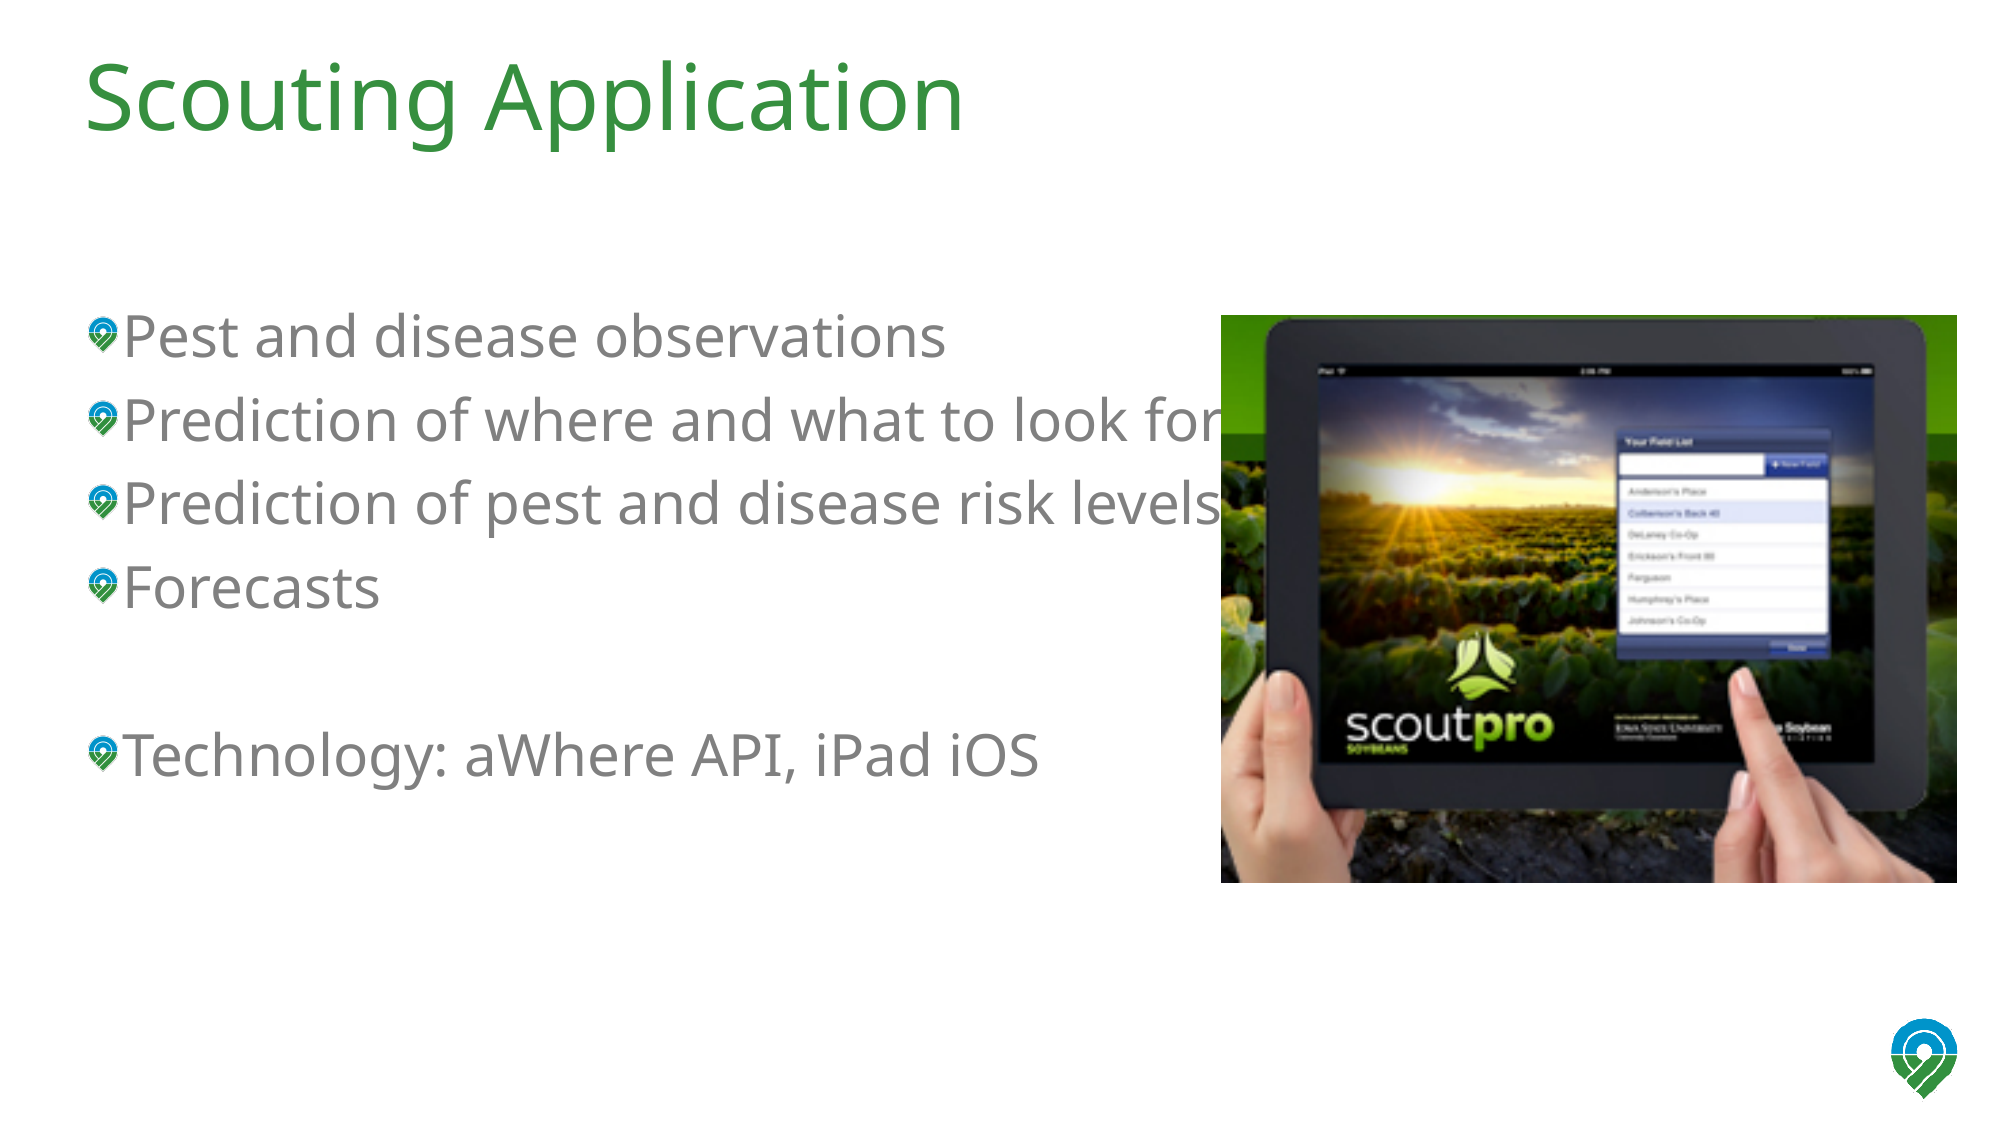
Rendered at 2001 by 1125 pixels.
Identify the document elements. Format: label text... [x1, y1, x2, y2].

picture [84, 314, 121, 356]
picture [84, 733, 121, 775]
picture [1221, 315, 1957, 883]
picture [84, 565, 121, 607]
picture [84, 482, 121, 523]
title Scouting Application [69, 20, 1795, 182]
picture [1879, 1010, 1966, 1109]
picture [84, 398, 121, 440]
list Pest and disease observations Prediction of where and what to look for Prediction of pest and disease risk levels Forecasts Technology: aWhere API, iPad iOS [69, 299, 1725, 1014]
